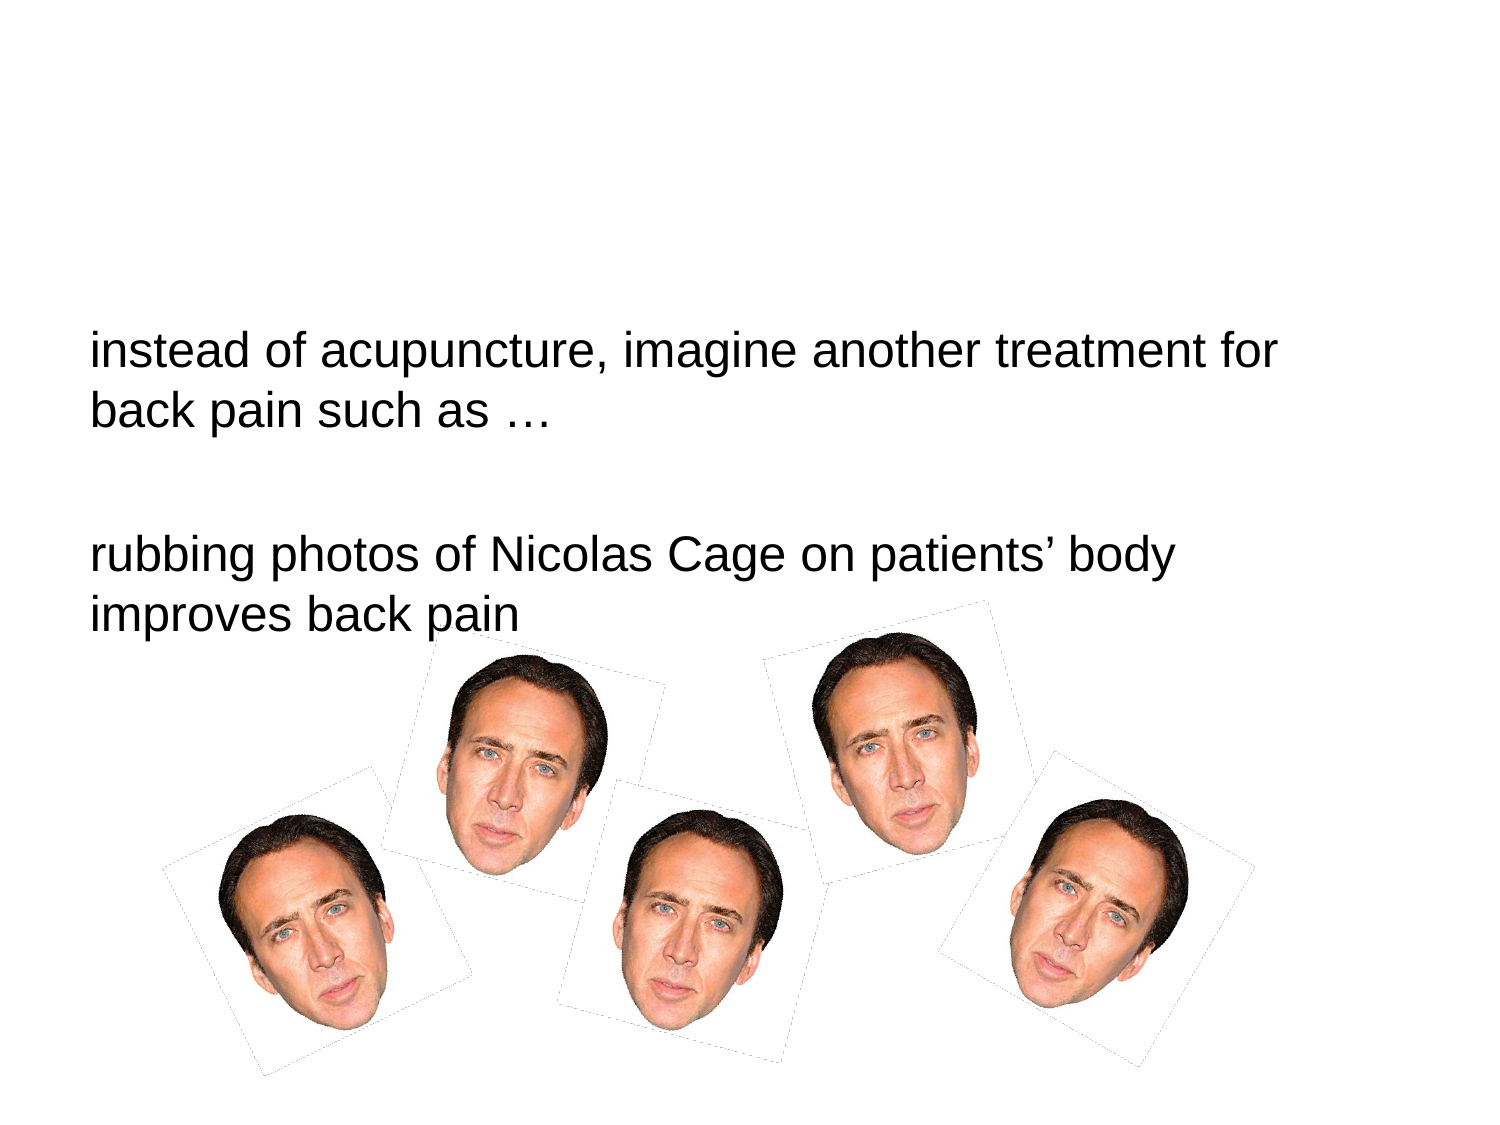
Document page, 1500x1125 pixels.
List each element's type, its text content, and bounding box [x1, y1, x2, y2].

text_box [74, 514, 1288, 1037]
picture [684, 1037, 787, 1063]
text_box instead of acupuncture, imagine another treatment for back pain such as … [75, 190, 1400, 685]
picture [1088, 1037, 1156, 1066]
picture [246, 1037, 345, 1075]
